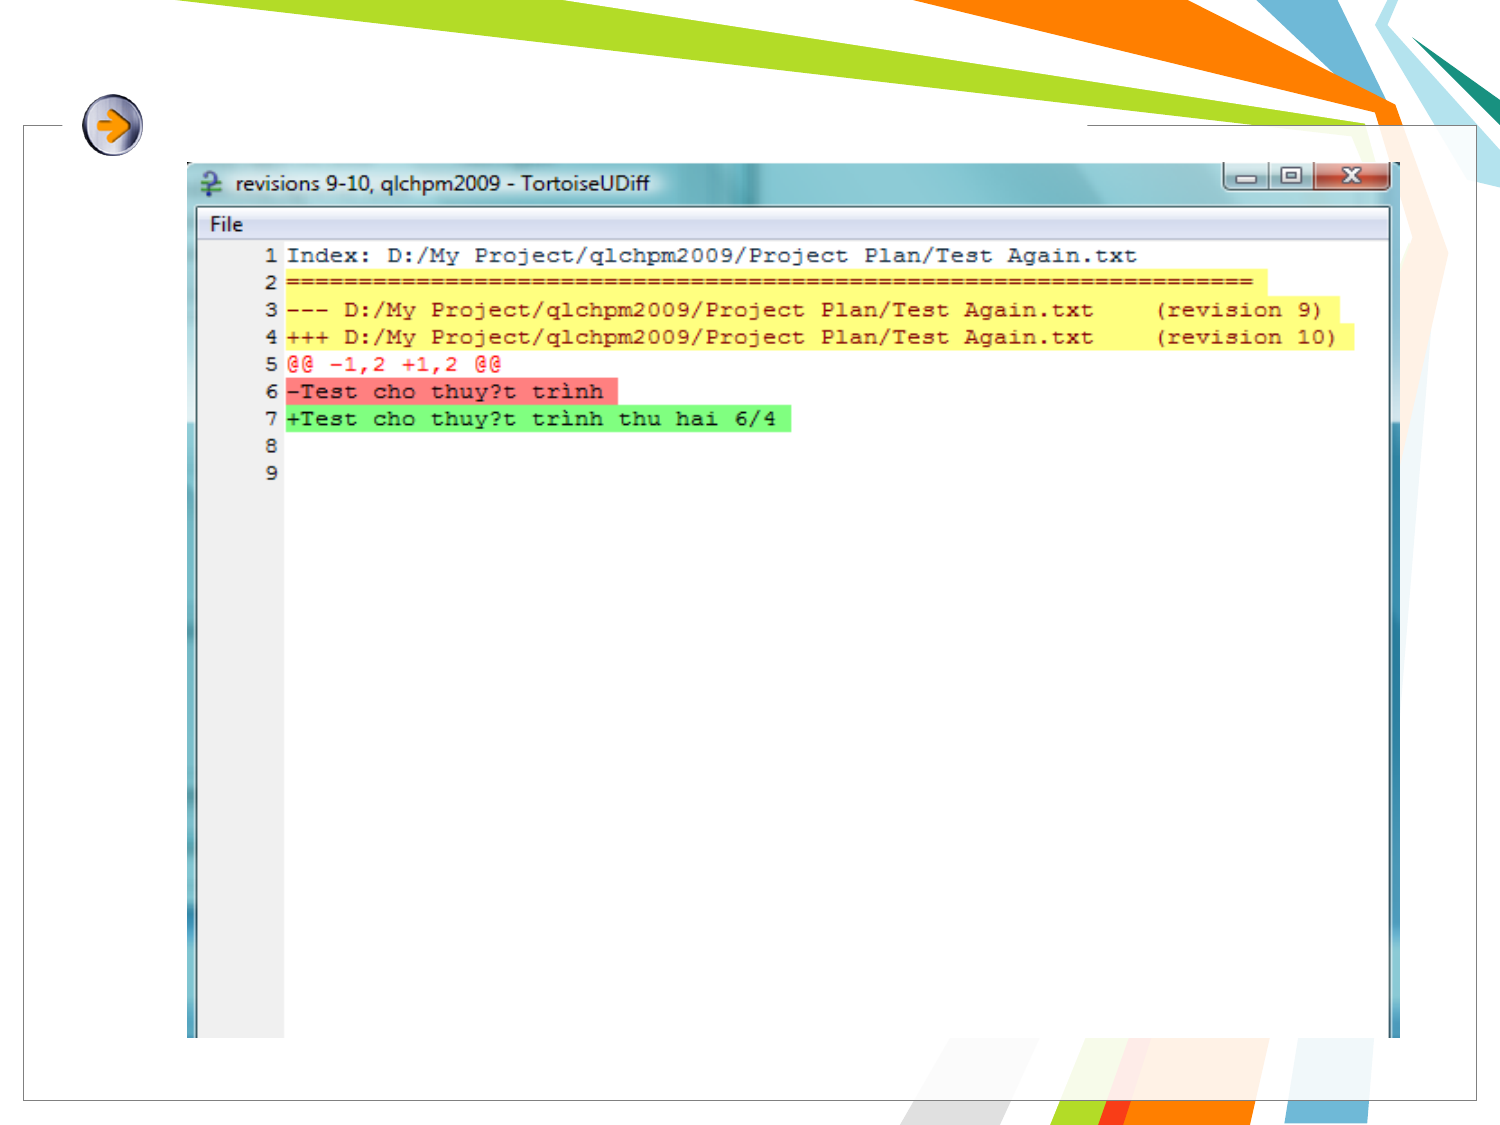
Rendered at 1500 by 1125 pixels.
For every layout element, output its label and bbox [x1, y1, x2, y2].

picture [187, 162, 1401, 1038]
picture [82, 94, 143, 156]
